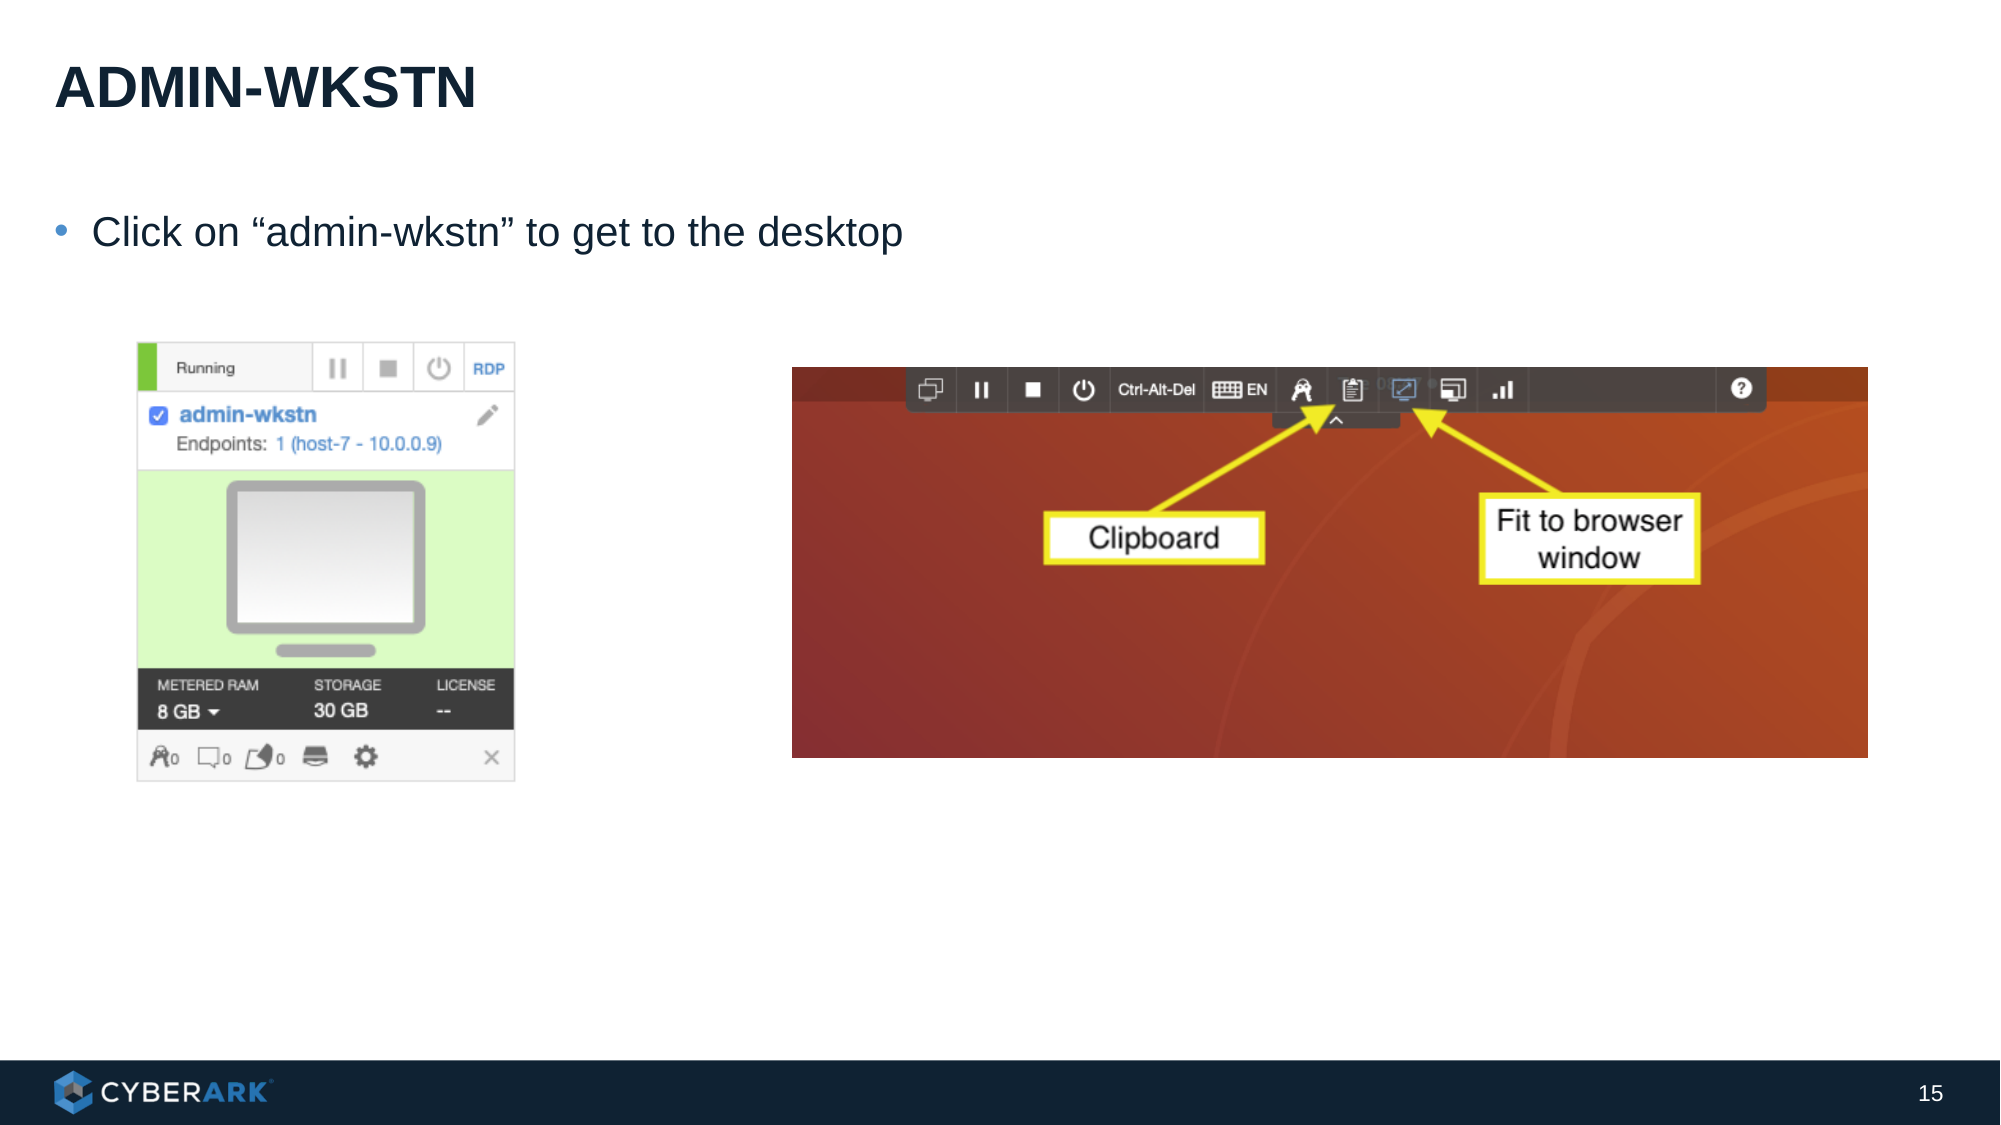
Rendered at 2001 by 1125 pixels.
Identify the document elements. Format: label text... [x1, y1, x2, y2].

slide_number 15 [1758, 1077, 1944, 1108]
list Click on “admin-wkstn” to get to the desktop [54, 204, 1948, 1015]
picture [792, 367, 1868, 758]
picture [54, 1070, 274, 1115]
title Admin-wkstn [54, 53, 1948, 120]
picture [132, 334, 522, 790]
